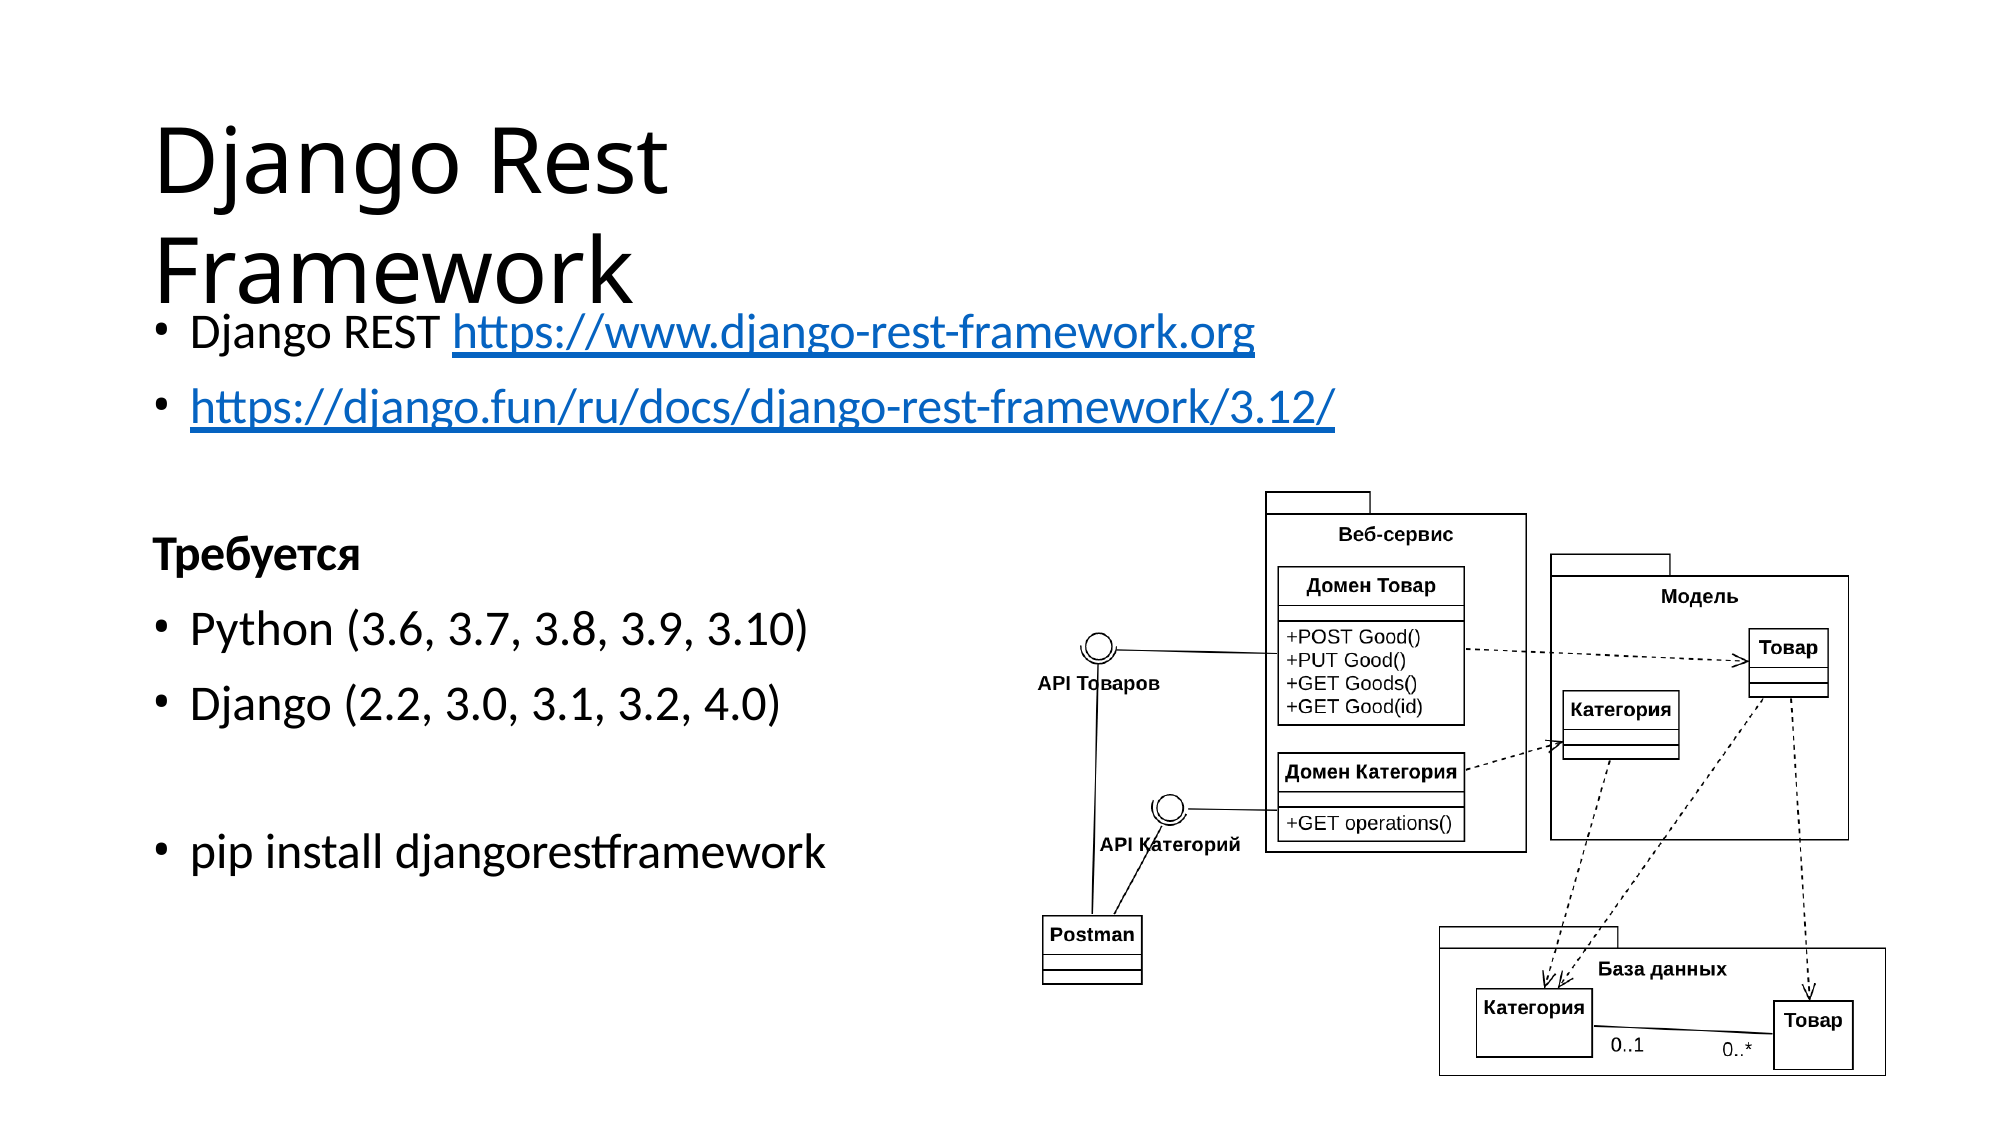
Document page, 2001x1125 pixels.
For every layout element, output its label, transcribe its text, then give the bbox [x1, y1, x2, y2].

picture [1037, 491, 1887, 1076]
title Django Rest Framework [150, 100, 1027, 281]
text_box Django REST https://www.django-rest-framework.org https://django.fun/ru/docs/django-rest-framework/3.12/ Требуется Python (3.6, 3.7, 3.8, 3.9, 3.10) Django (2.2, 3.0, 3.1, 3.2, 4.0) pip install djangorestframework [150, 281, 1353, 879]
